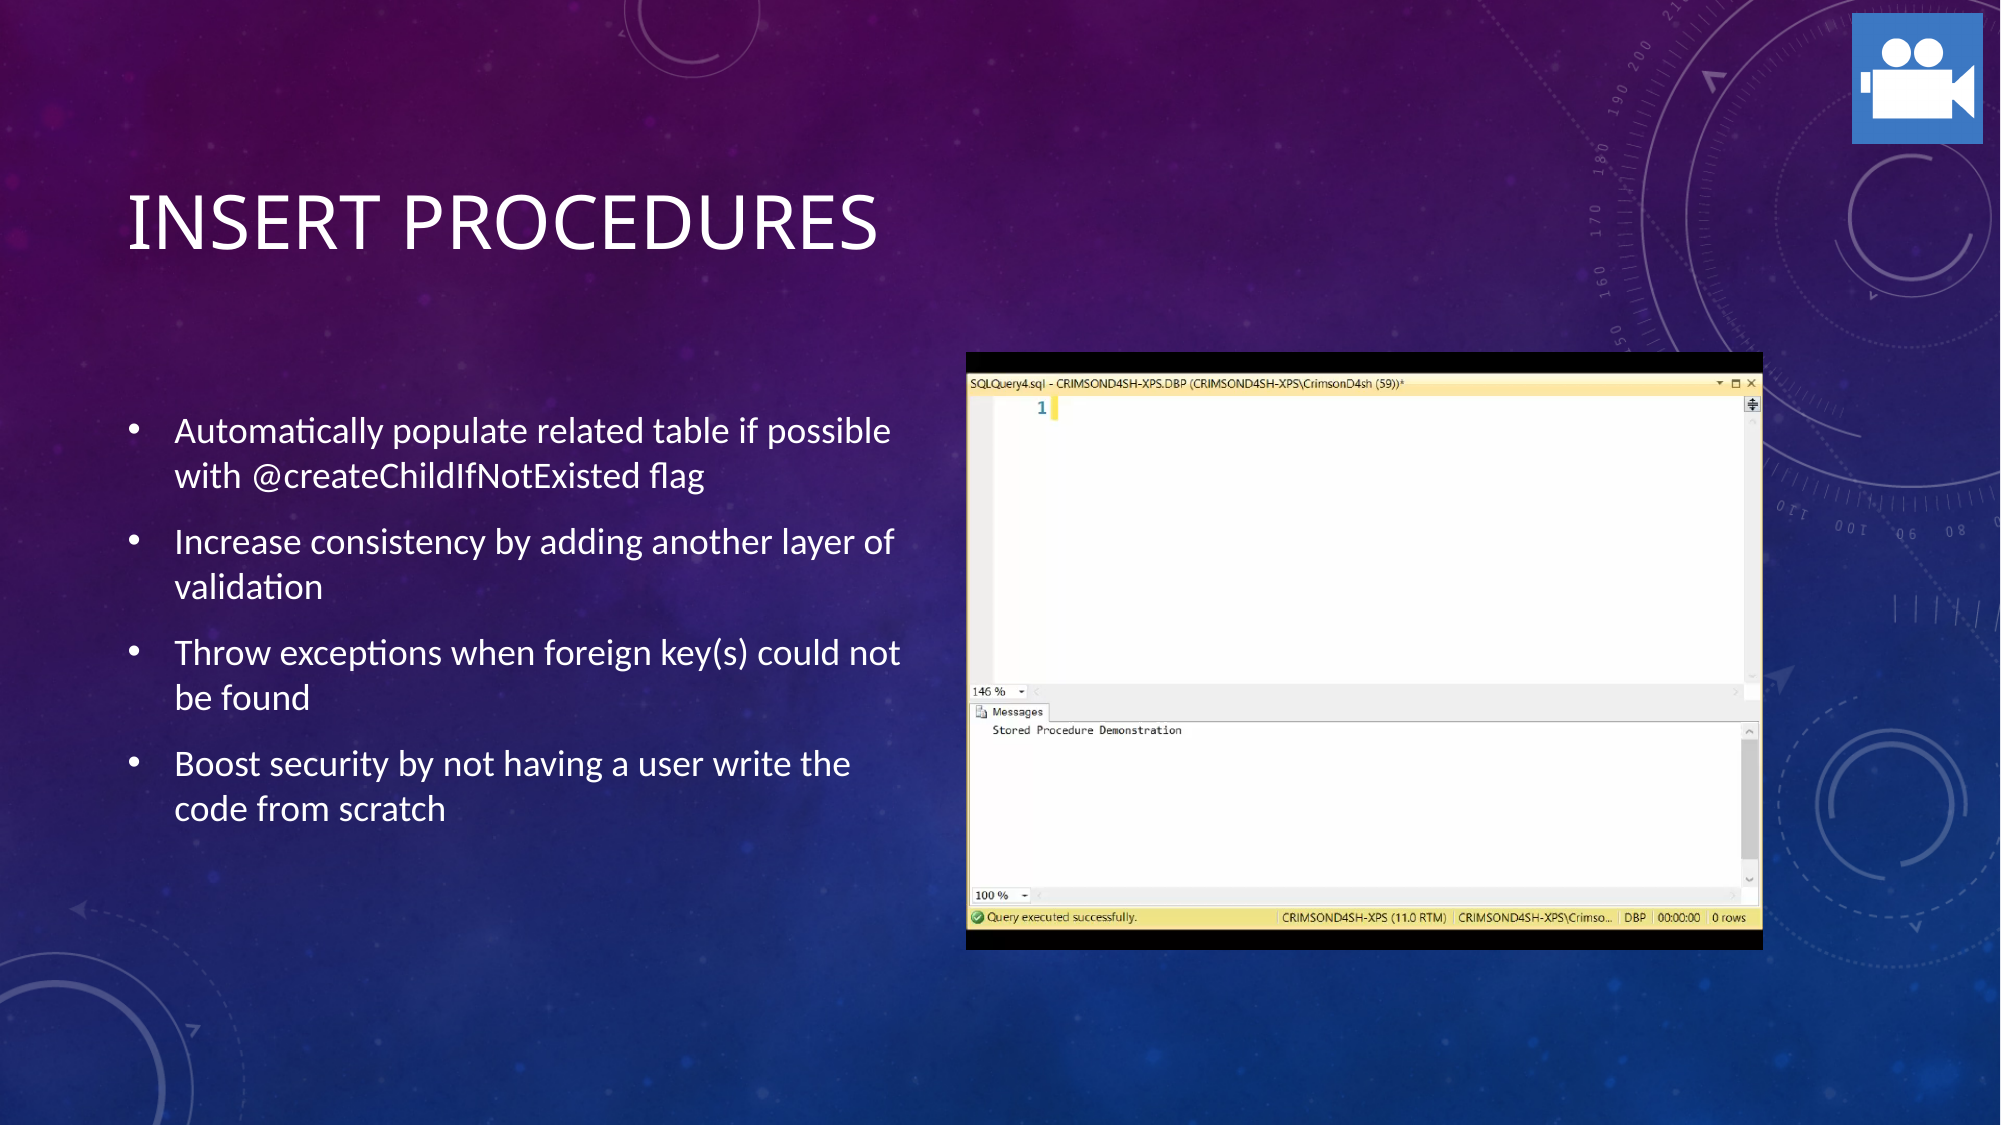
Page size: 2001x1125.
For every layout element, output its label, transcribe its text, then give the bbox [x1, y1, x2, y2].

picture [0, 0, 2001, 1125]
title INSERT Procedures [112, 99, 1775, 339]
list Automatically populate related table if possible with @createChildIfNotExisted flag Increase consistency by adding another layer of validation Throw exceptions when foreign key(s) could not be found Boost security by not having a user write the code from scratch [112, 351, 932, 950]
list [965, 350, 1764, 951]
